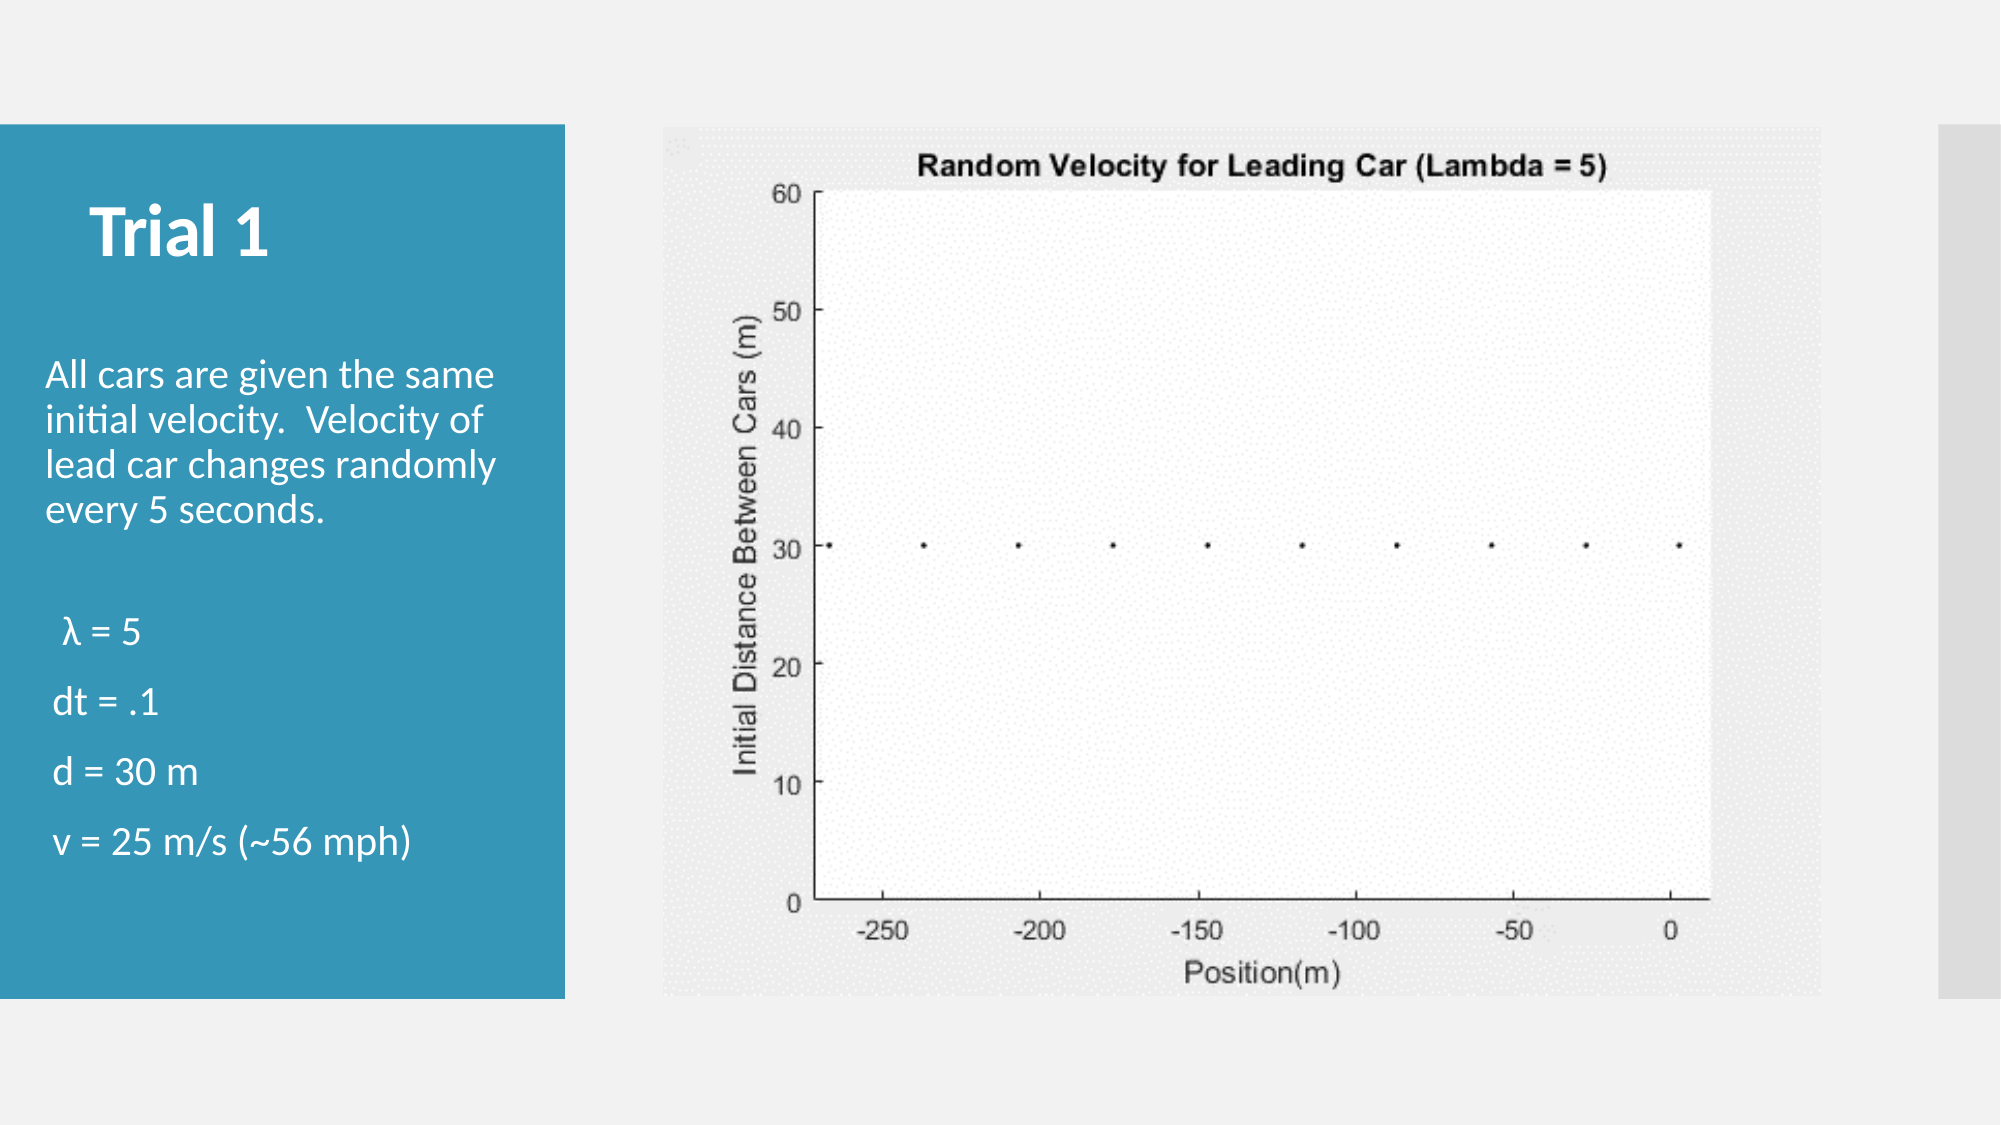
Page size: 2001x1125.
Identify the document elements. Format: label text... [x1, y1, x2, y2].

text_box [662, 126, 1822, 997]
list All cars are given the same initial velocity. Velocity of lead car changes randomly every 5 seconds. λ = 5 dt = .1 d = 30 m v = 25 m/s (~56 mph) [0, 260, 525, 970]
title Trial 1 [41, 184, 525, 260]
